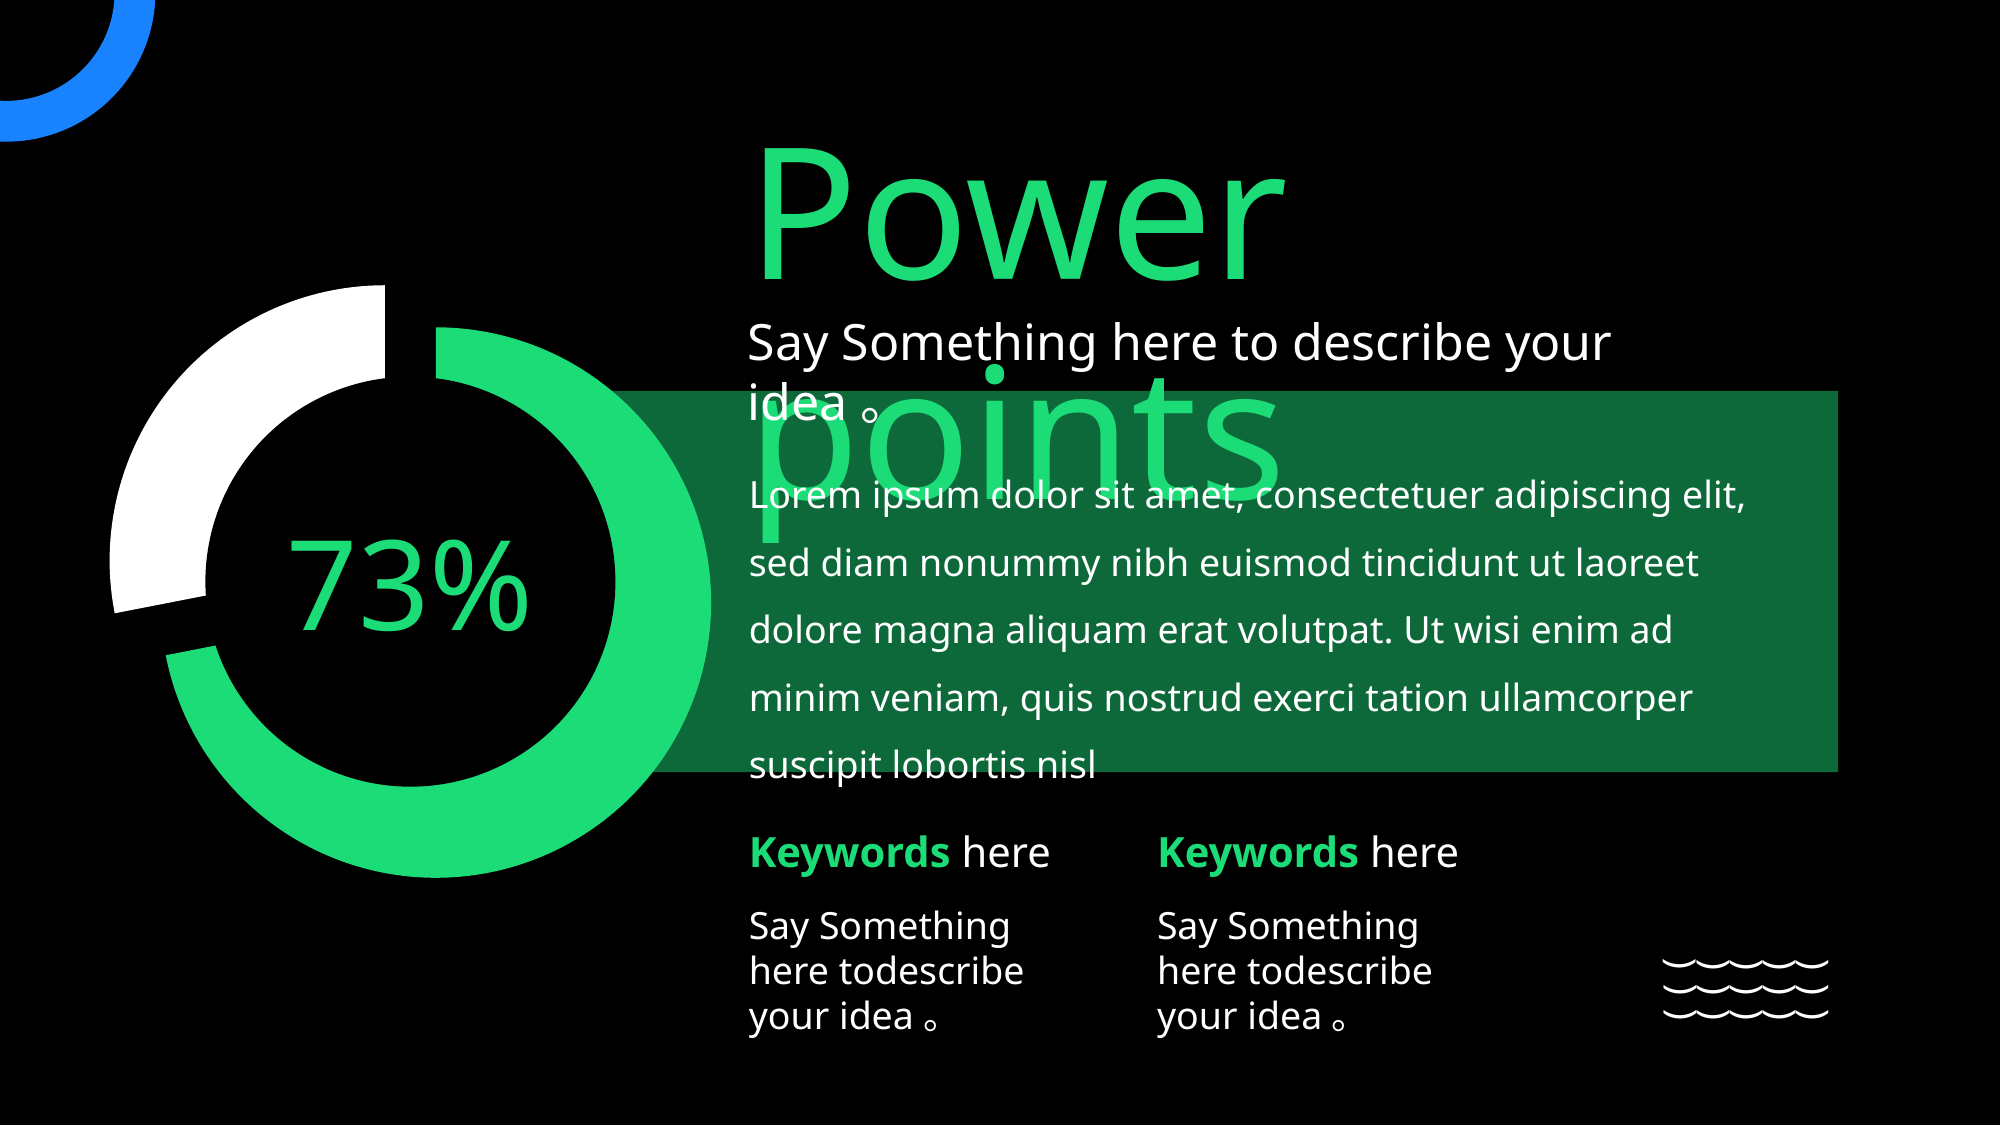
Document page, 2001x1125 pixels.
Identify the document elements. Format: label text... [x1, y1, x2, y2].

text_box [1164, 390, 1839, 773]
text_box Say Something here todescribe your idea。 [1142, 895, 1495, 1045]
text_box Lorem ipsum dolor sit amet, consectetuer adipiscing elit, sed diam nonummy nibh euismod tincidunt ut laoreet dolore magna aliquam erat volutpat. Ut wisi enim ad minim veniam, quis nostrud exerci tation ullamcorper suscipit lobortis nisl [893, 441, 1806, 794]
text_box Keywords here [893, 818, 1086, 884]
text_box Say Something here todescribe your idea。 [734, 895, 1086, 1045]
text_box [733, 88, 1742, 379]
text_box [1644, 943, 1839, 1035]
text_box [893, 390, 1151, 441]
chart [0, 260, 893, 903]
text_box Keywords here [1142, 818, 1495, 884]
text_box [0, 0, 157, 143]
